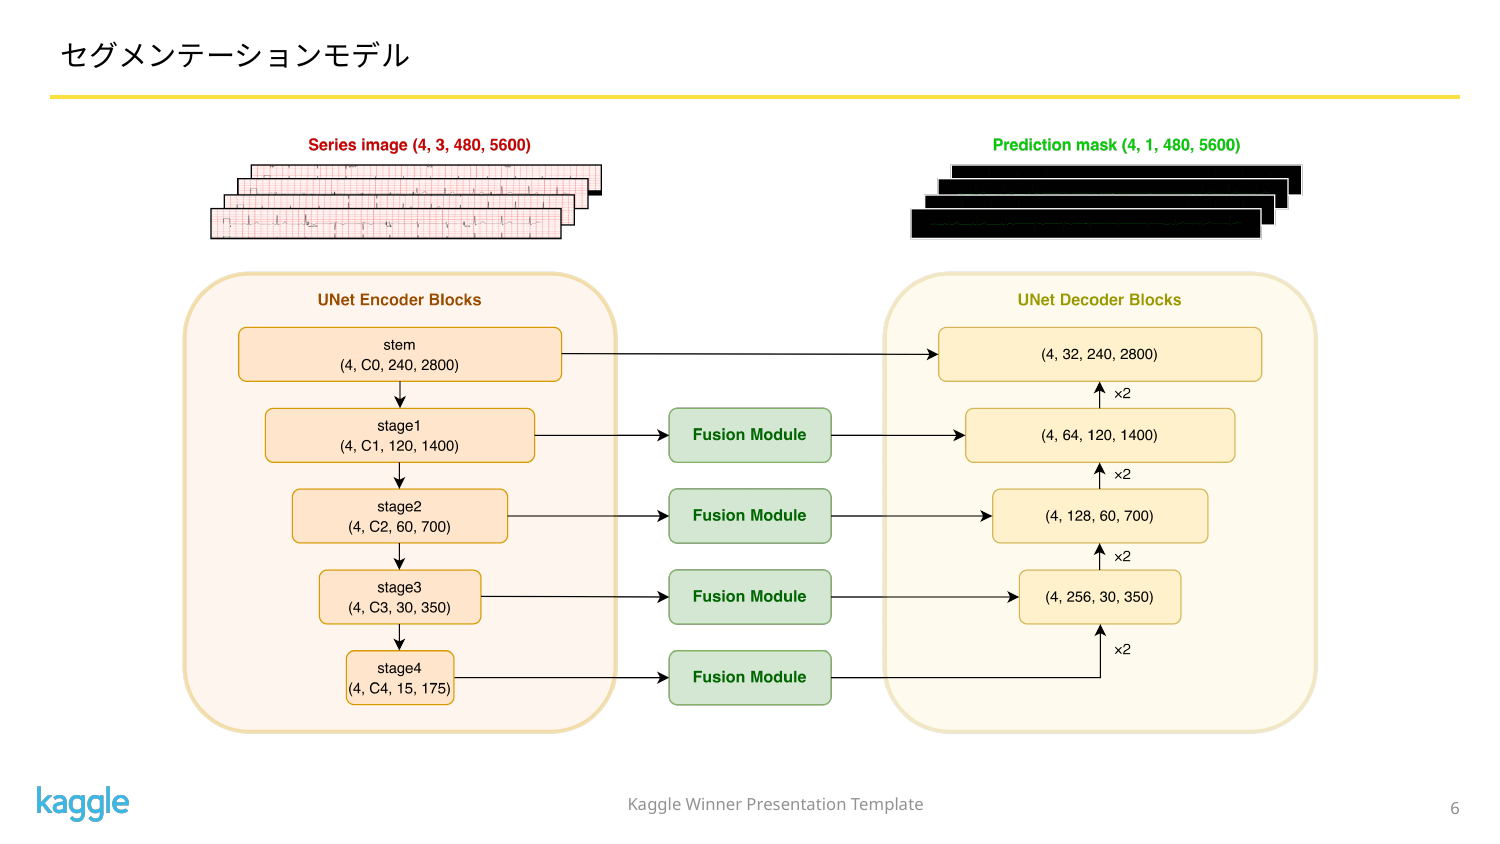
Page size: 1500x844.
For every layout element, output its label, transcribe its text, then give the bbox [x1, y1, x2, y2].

picture [169, 111, 1331, 748]
picture [37, 786, 129, 822]
text_box セグメンテーションモデル [45, 30, 958, 81]
slide_number 6 [1137, 786, 1475, 832]
